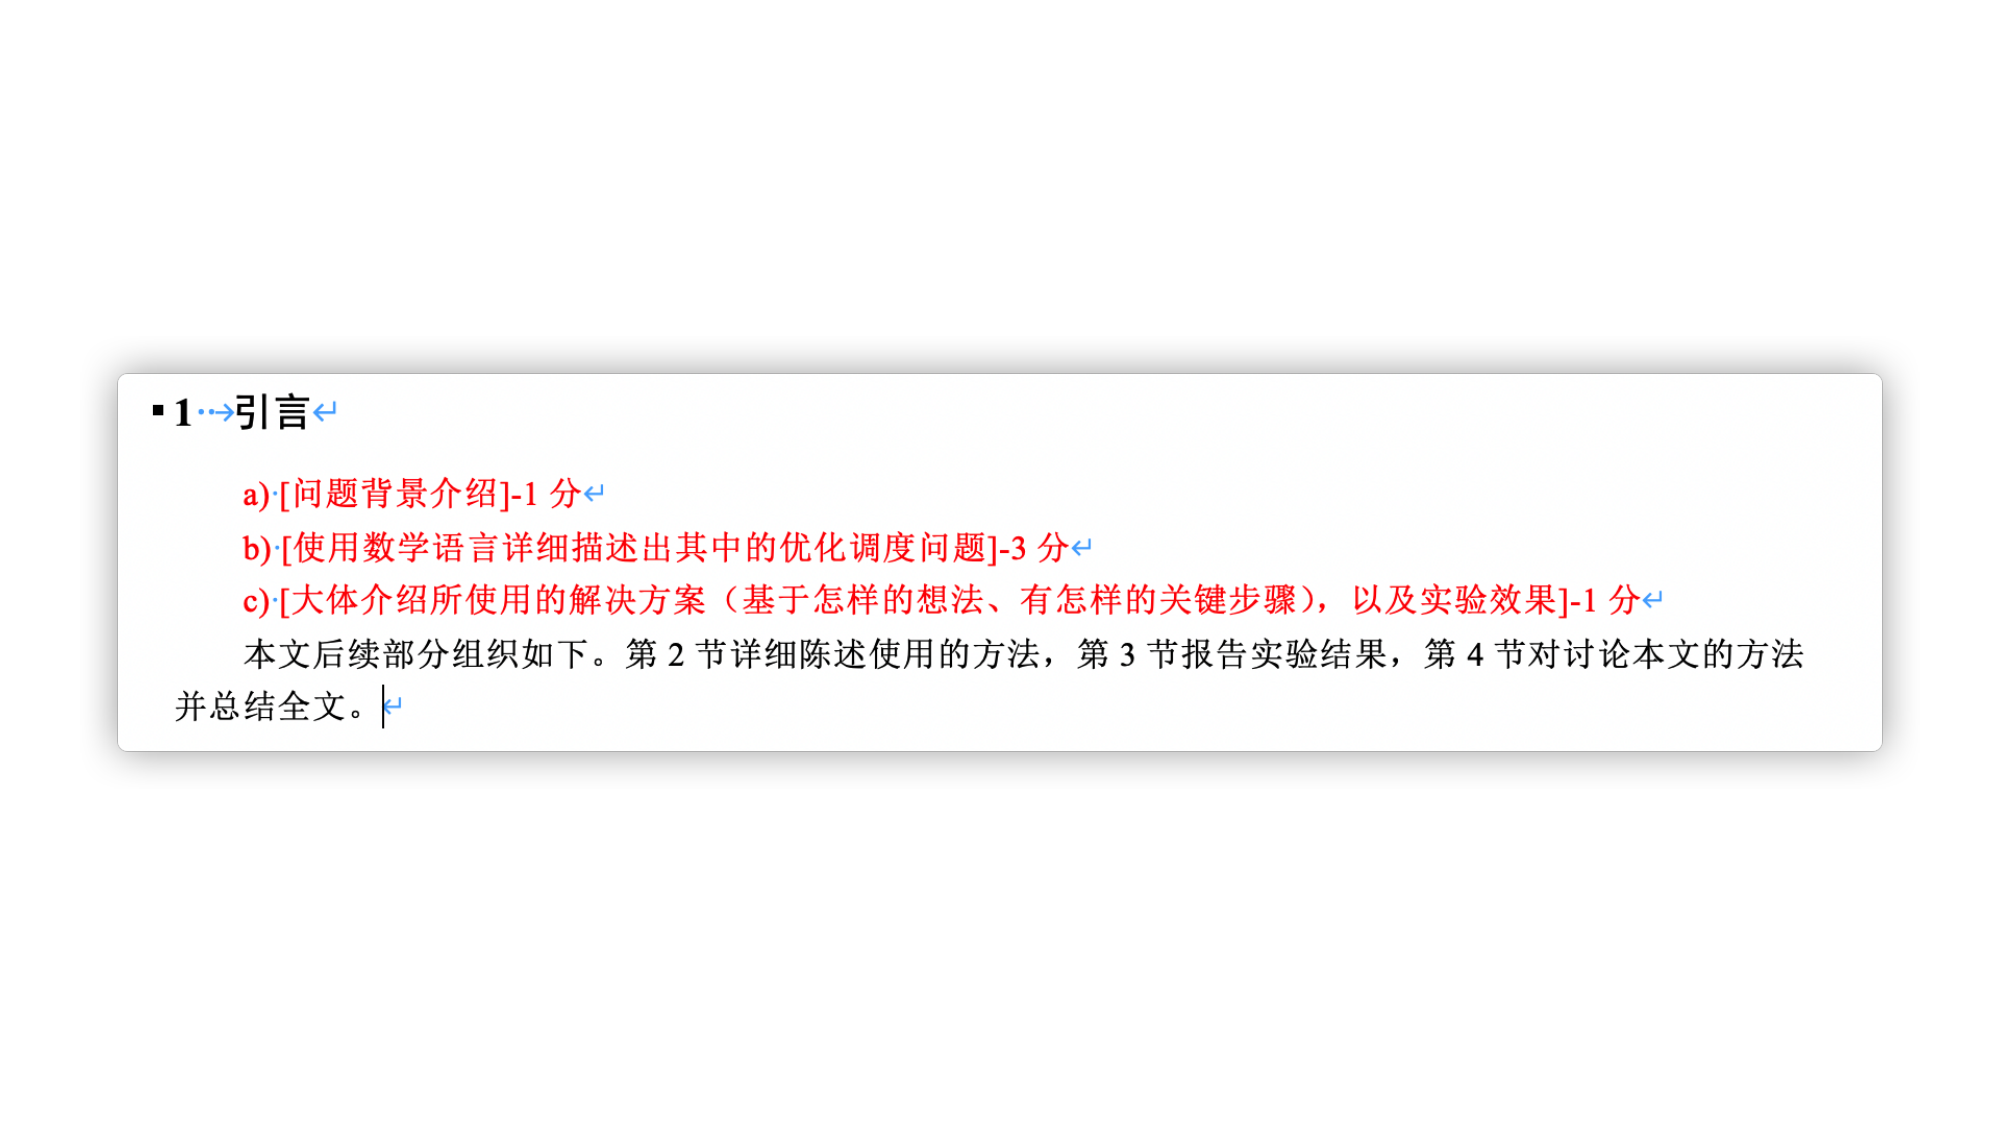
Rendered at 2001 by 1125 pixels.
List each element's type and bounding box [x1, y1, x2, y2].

picture [80, 336, 1920, 789]
